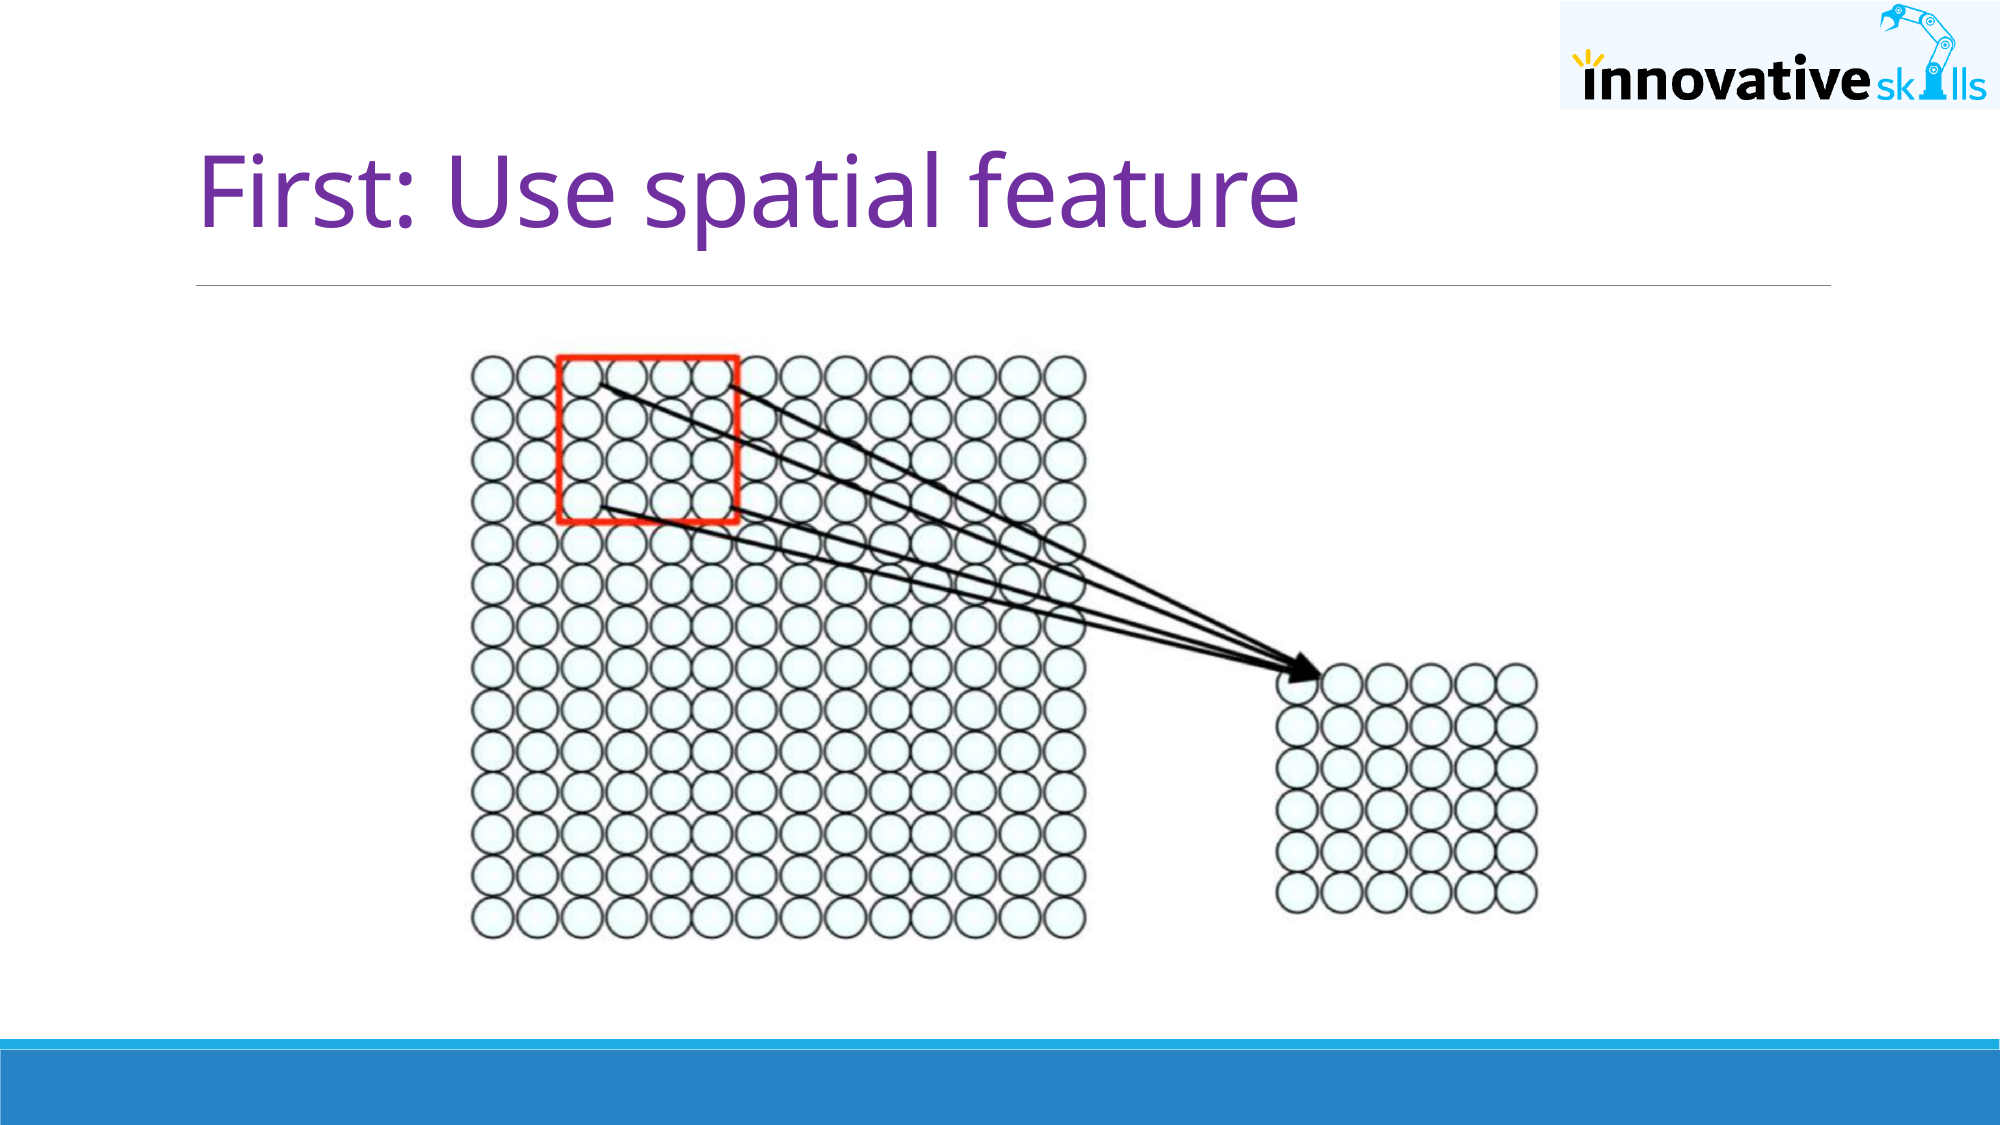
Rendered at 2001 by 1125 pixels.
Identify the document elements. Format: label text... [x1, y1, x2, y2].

picture [453, 338, 1557, 957]
picture [1559, 0, 2000, 111]
title First: Use spatial feature [180, 47, 1830, 255]
